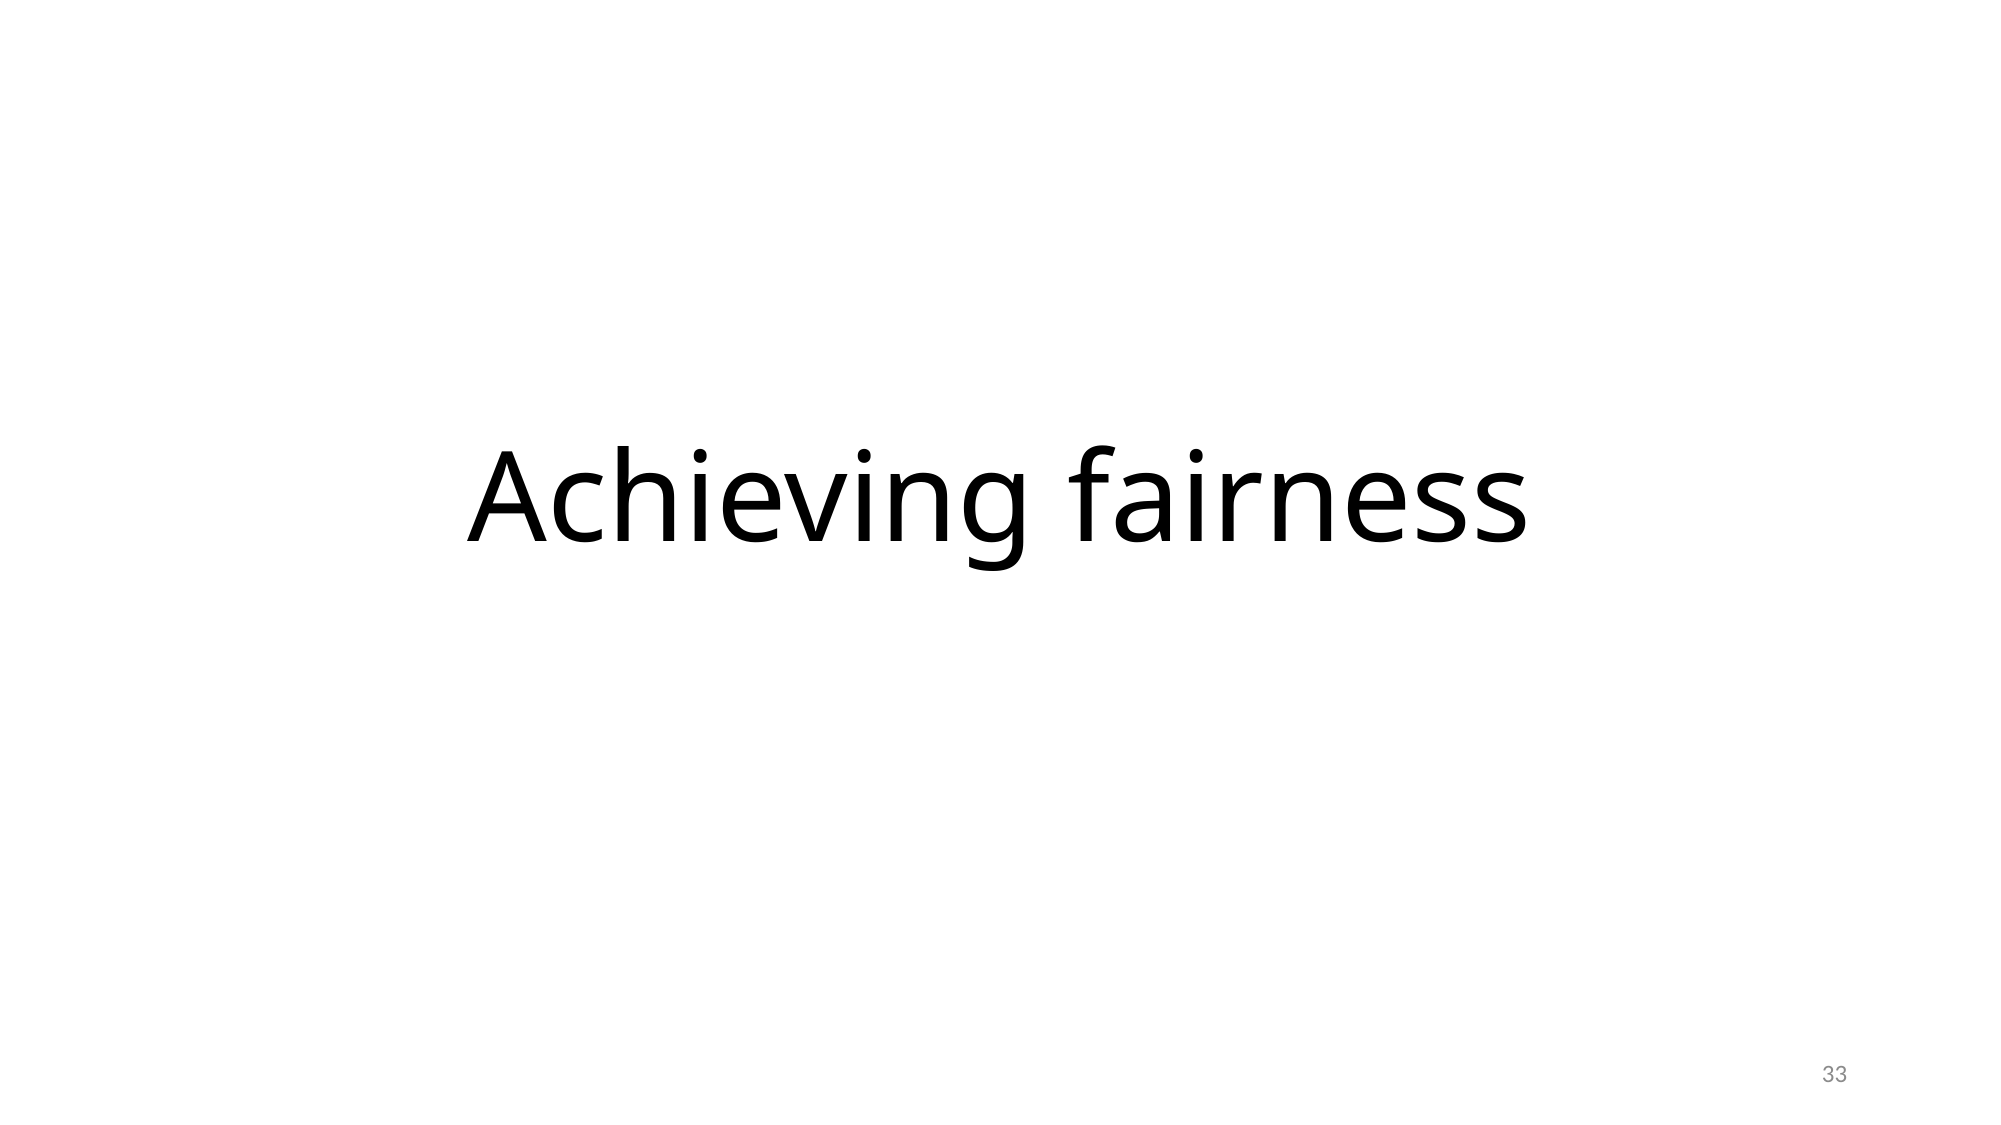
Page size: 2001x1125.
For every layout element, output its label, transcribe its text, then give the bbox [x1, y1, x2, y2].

title Achieving fairness [249, 184, 1750, 576]
slide_number 33 [1412, 1042, 1863, 1103]
